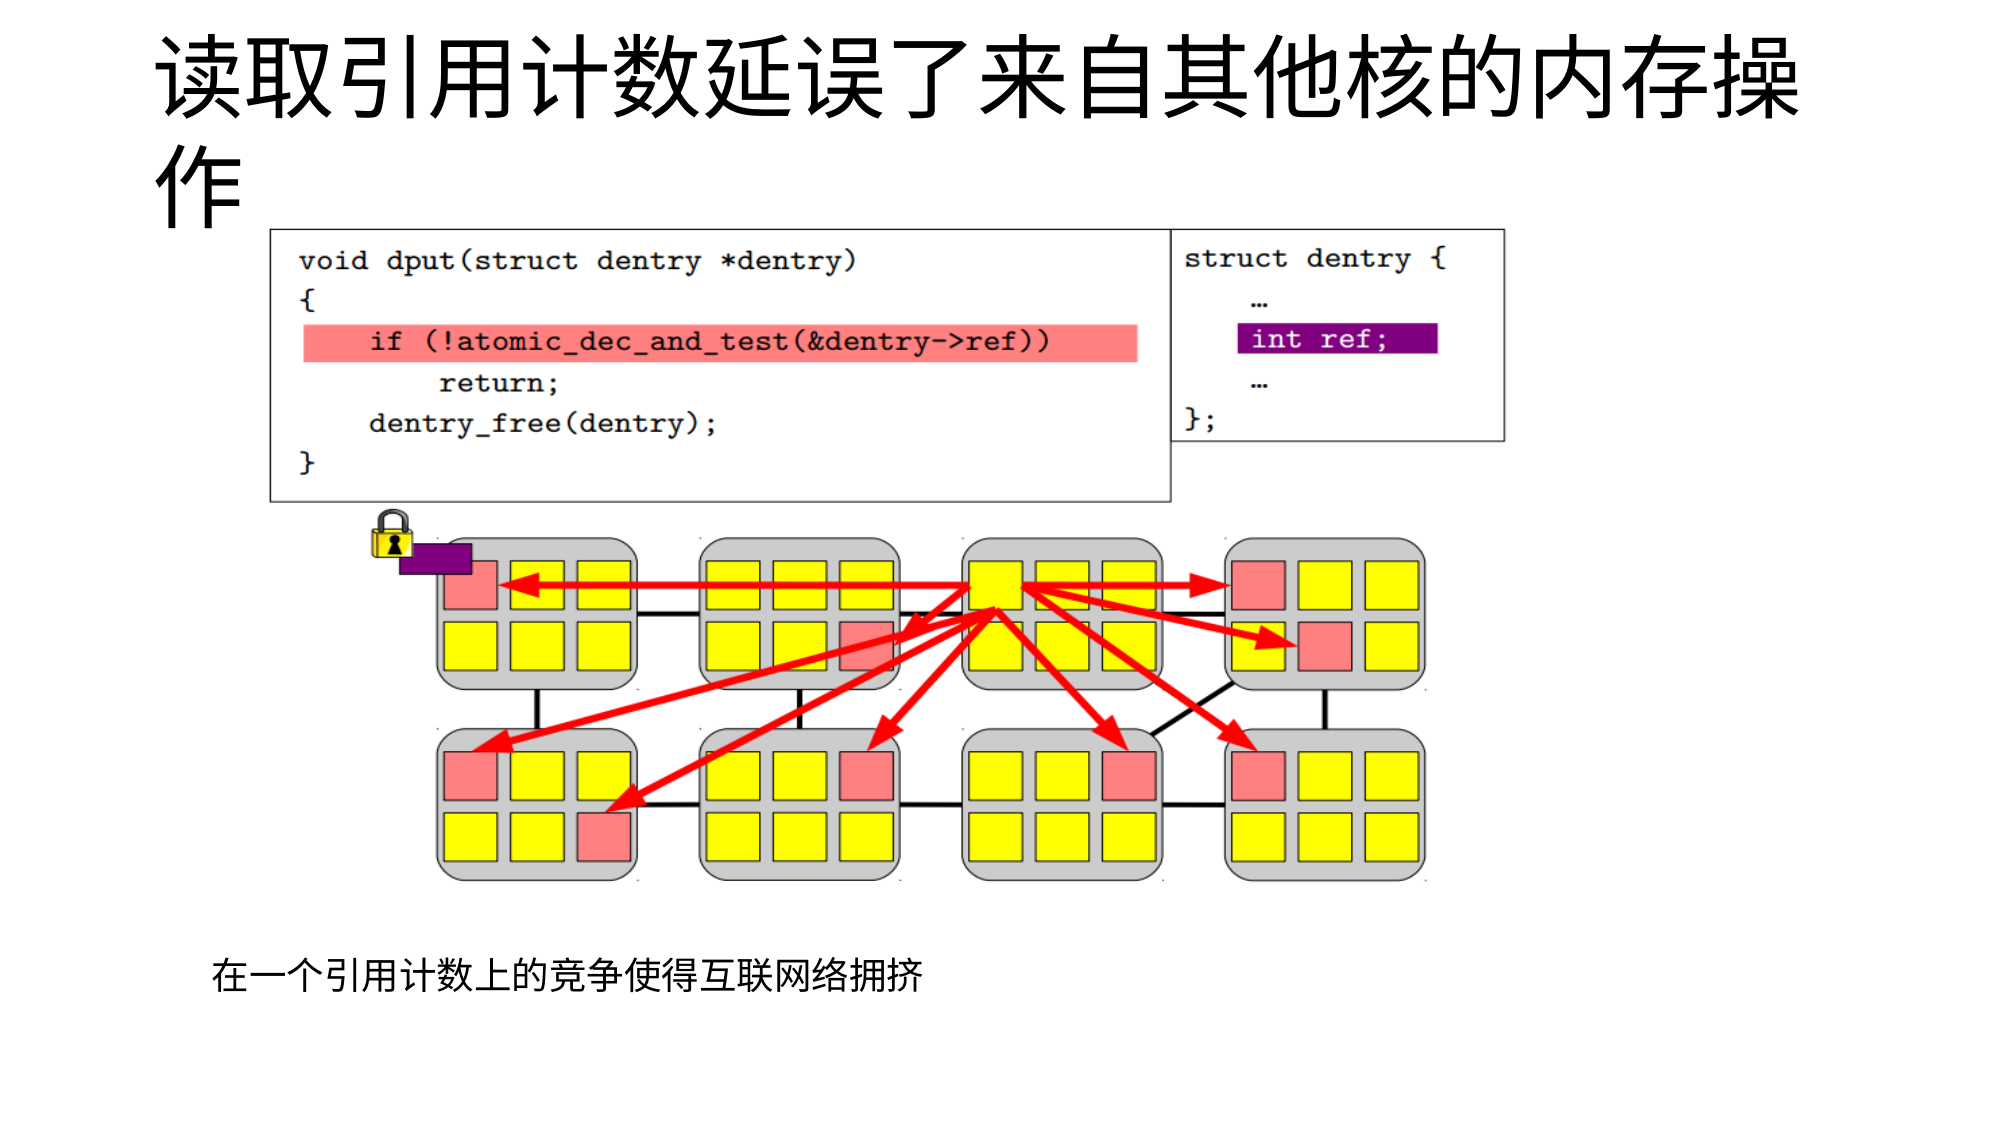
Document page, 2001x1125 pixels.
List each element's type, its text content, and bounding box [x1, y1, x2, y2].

picture [251, 224, 1621, 904]
text_box 读取引用计数延误了来自其他核的内存操作 [137, 59, 1863, 300]
text_box 在一个引用计数上的竞争使得互联网络拥挤 [196, 944, 1621, 1005]
